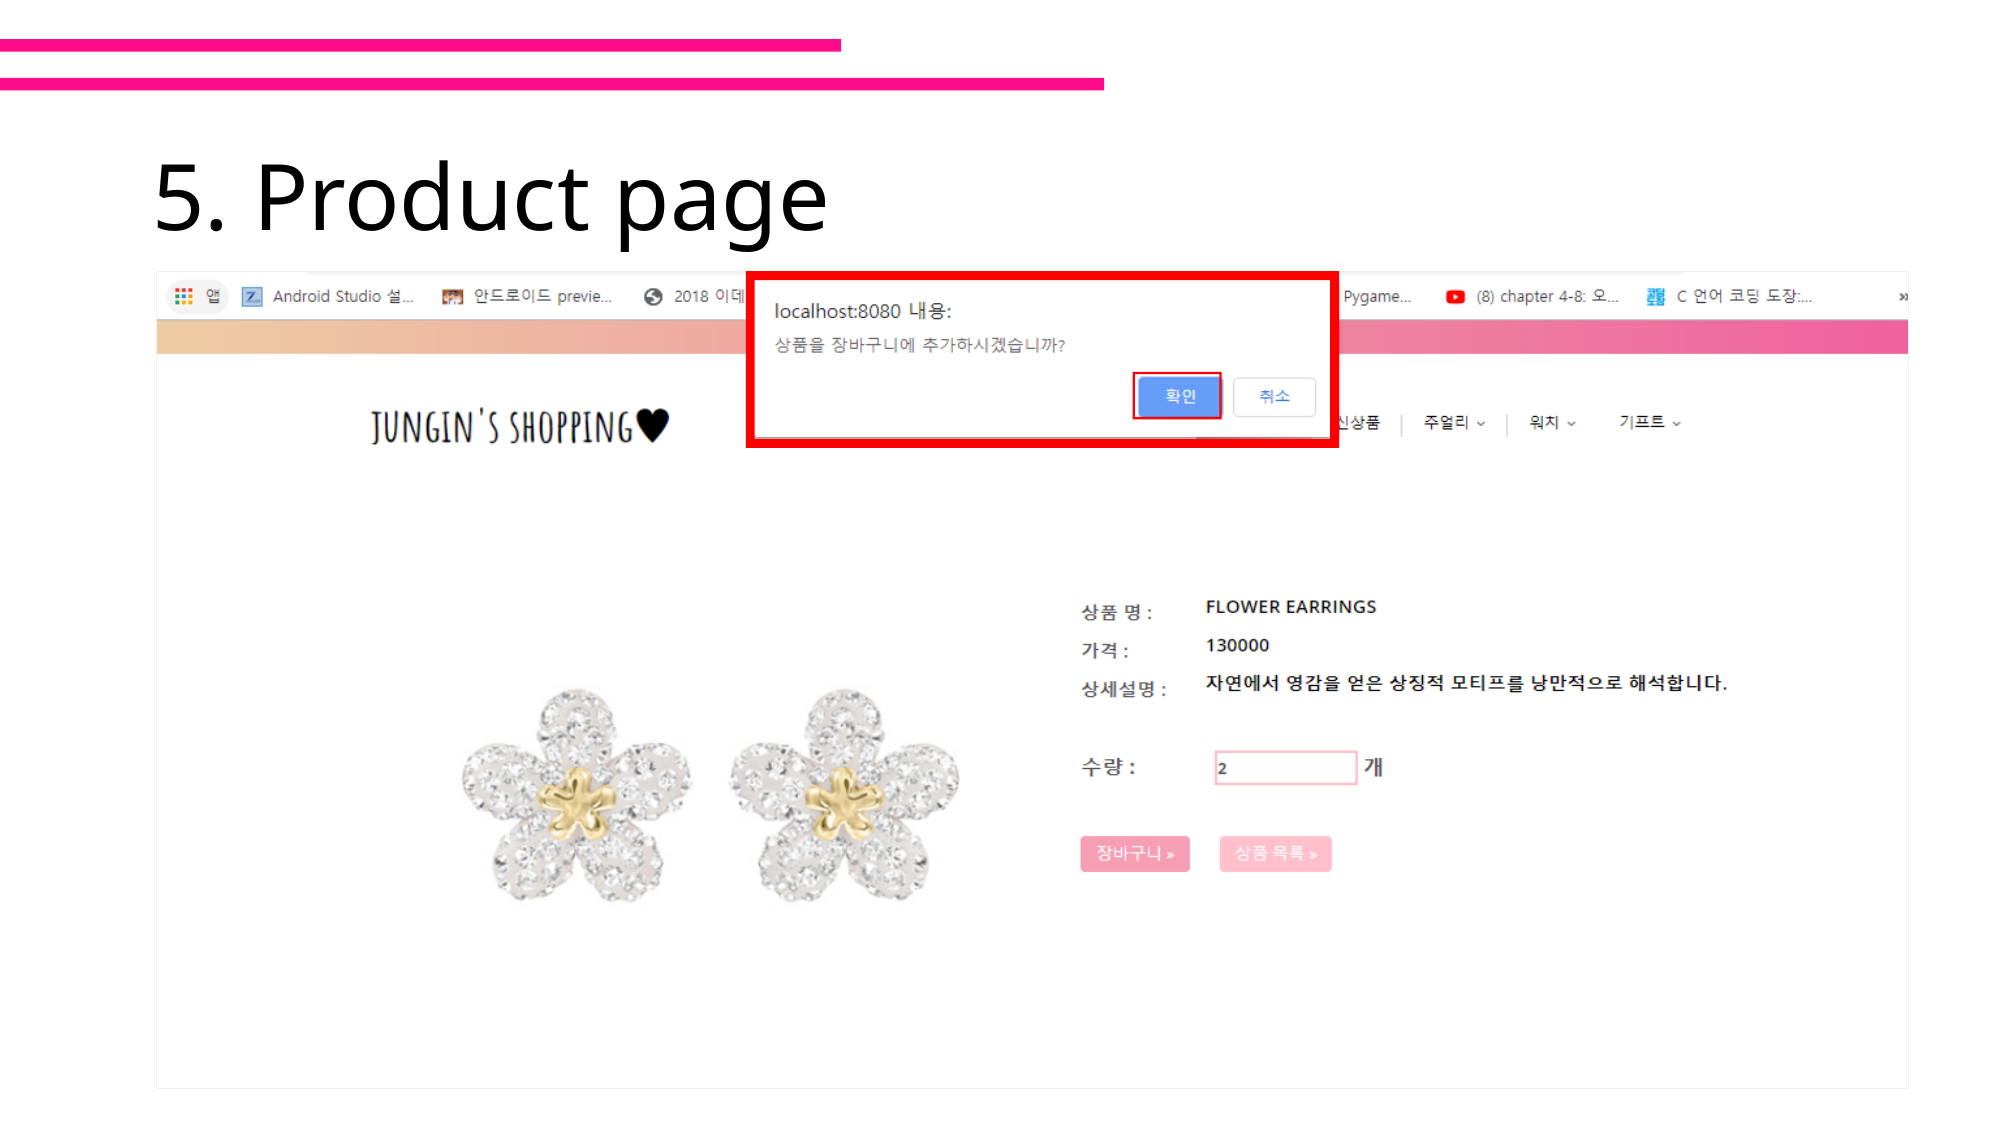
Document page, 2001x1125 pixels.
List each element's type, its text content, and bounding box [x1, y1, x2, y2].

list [156, 271, 1909, 1089]
text_box [0, 77, 1105, 91]
text_box [0, 38, 842, 53]
title 5. Product page [137, 91, 1863, 310]
